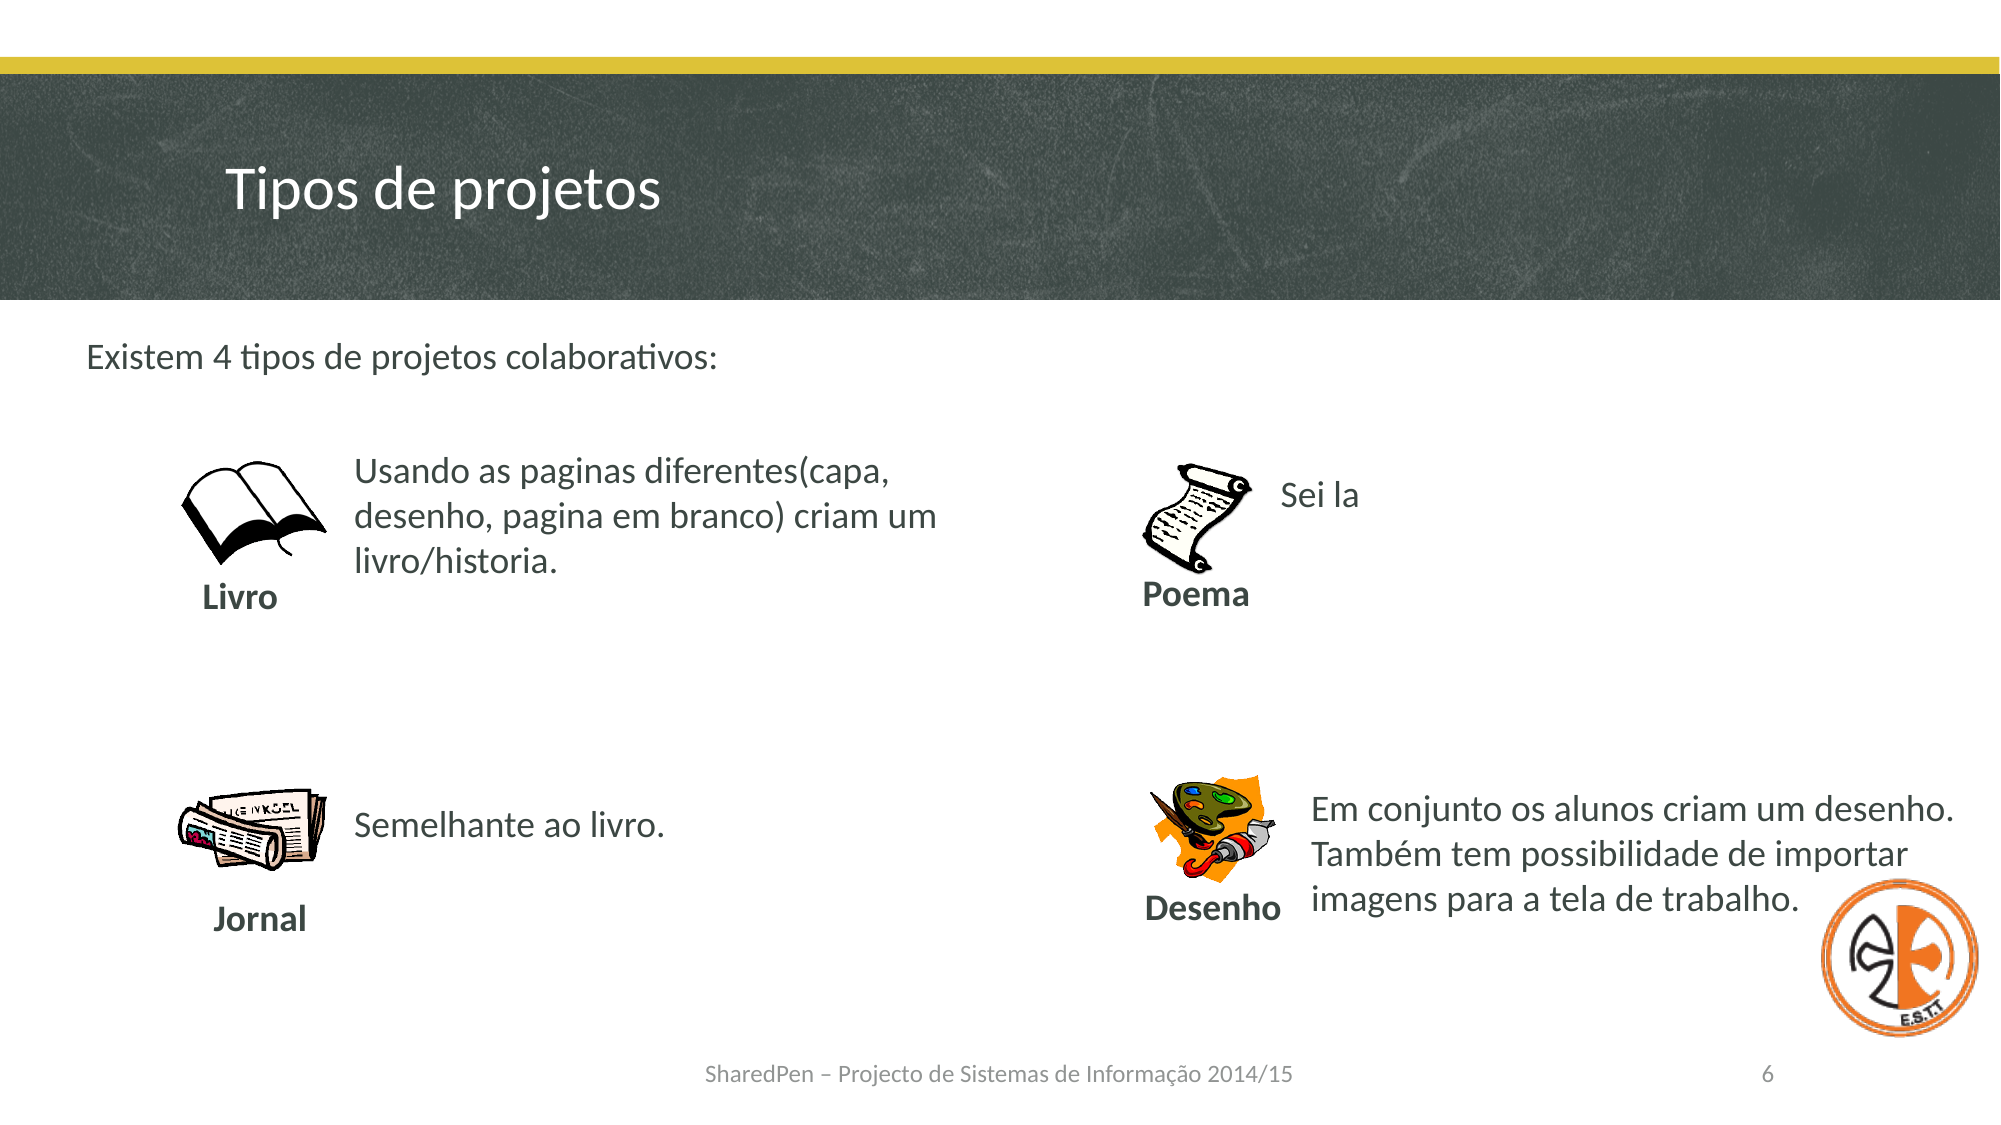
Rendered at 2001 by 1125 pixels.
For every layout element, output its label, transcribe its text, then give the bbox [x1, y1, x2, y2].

picture [1800, 876, 2000, 1043]
picture [0, 74, 2000, 300]
picture [1139, 461, 1254, 575]
title Tipos de projetos [210, 76, 1790, 300]
text_box Existem 4 tipos de projetos colaborativos: [71, 324, 864, 385]
picture [1150, 775, 1276, 883]
text_box Jornal [198, 886, 323, 947]
text_box Livro [187, 565, 294, 625]
text_box Usando as paginas diferentes(capa, desenho, pagina em branco) criam um livro/historia. [339, 438, 1021, 599]
picture [181, 461, 327, 565]
text_box Poema [1127, 561, 1265, 622]
text_box Sei la [1265, 462, 1947, 623]
text_box Semelhante ao livro. [339, 792, 1021, 953]
footer SharedPen – Projecto de Sistemas de Informação 2014/15 [533, 1042, 1466, 1103]
picture [174, 787, 327, 873]
text_box Desenho [1130, 875, 1296, 936]
slide_number 6 [1466, 1042, 1790, 1103]
text_box Em conjunto os alunos criam um desenho. Também tem possibilidade de importar imagens para a tela de trabalho. [1296, 776, 1978, 937]
